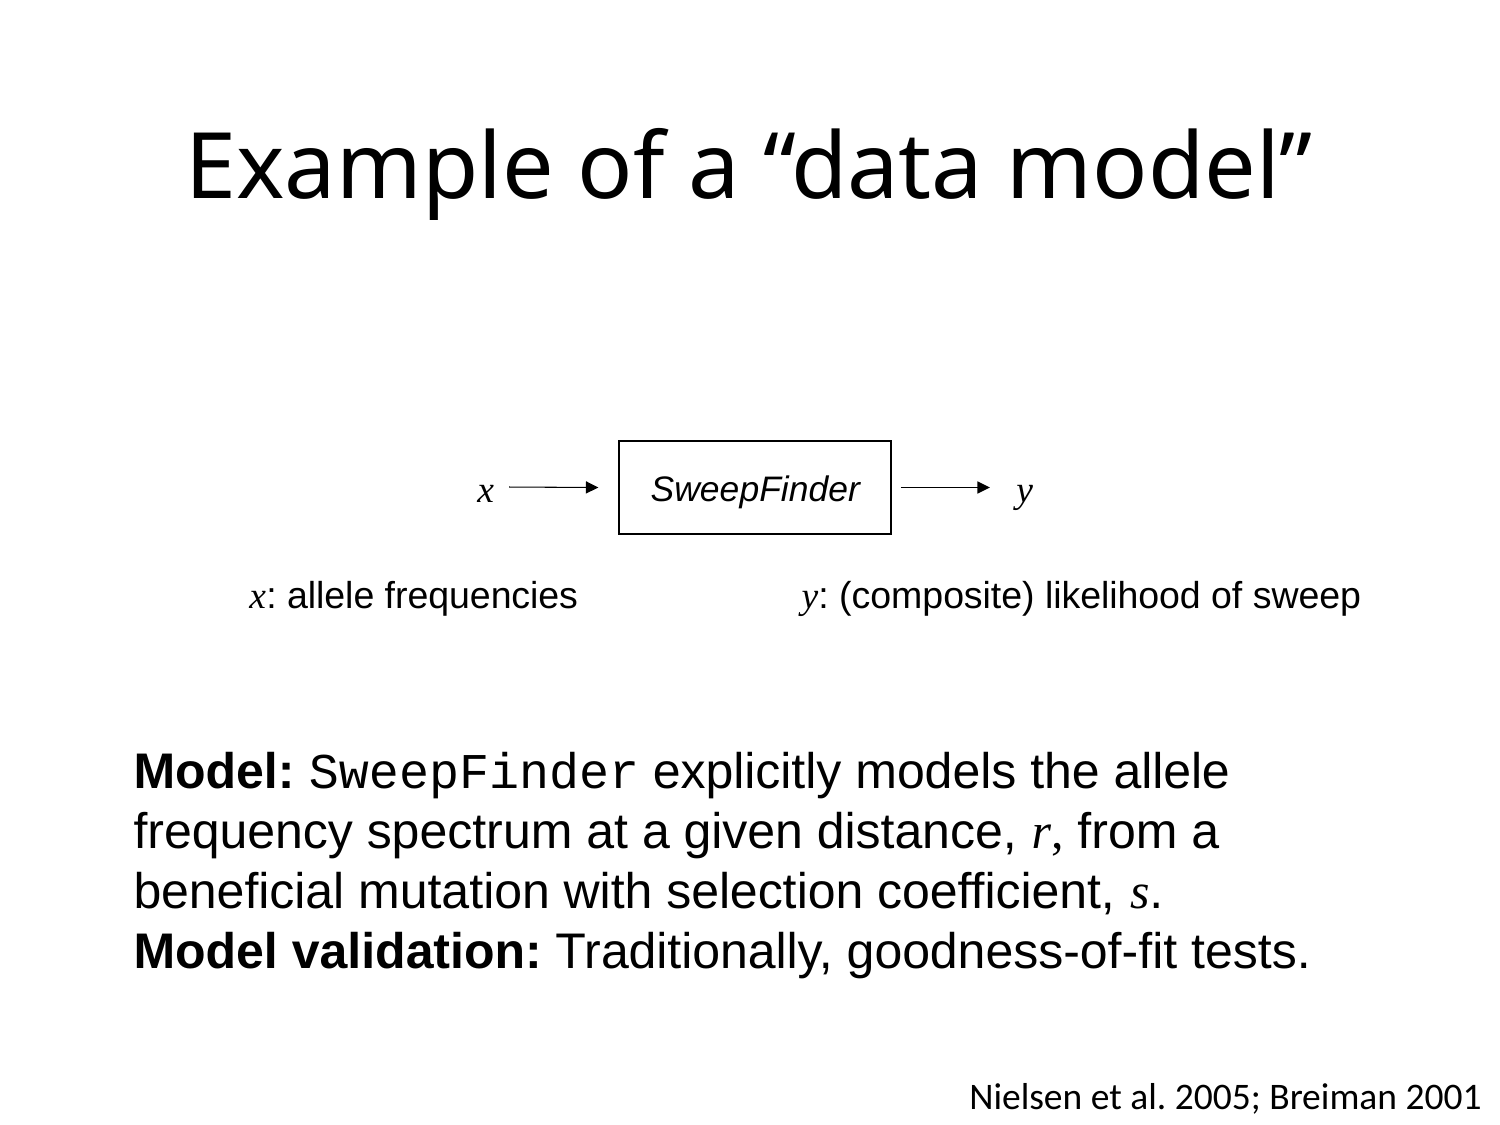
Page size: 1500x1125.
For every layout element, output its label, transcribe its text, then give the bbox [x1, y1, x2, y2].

title Example of a “data model” [103, 59, 1397, 278]
text_box x: allele frequencies [234, 563, 593, 624]
text_box x [462, 457, 509, 517]
text_box y: (composite) likelihood of sweep [786, 563, 1377, 624]
text_box Nielsen et al. 2005; Breiman 2001 [954, 1064, 1497, 1125]
text_box Model: SweepFinder explicitly models the allele frequency spectrum at a given distance, r, from a beneficial mutation with selection coefficient, s. Model validation: Traditionally, goodness-of-fit tests. [118, 730, 1397, 986]
text_box y [1001, 457, 1048, 517]
text_box SweepFinder [618, 440, 892, 535]
